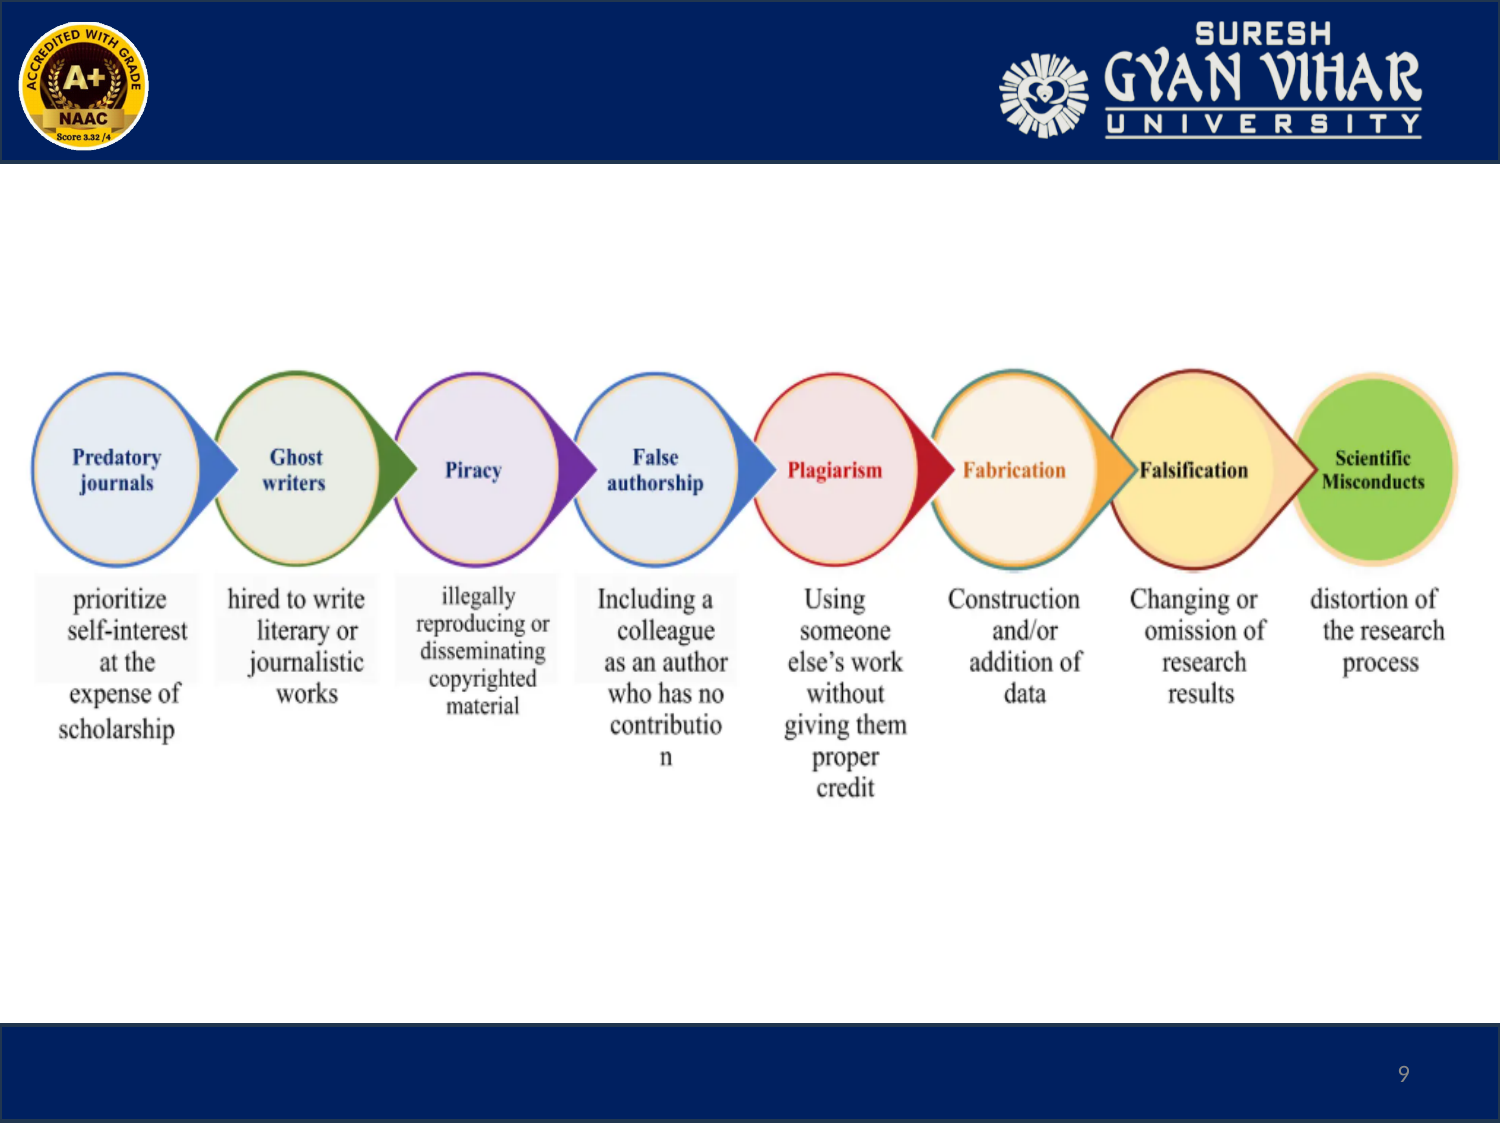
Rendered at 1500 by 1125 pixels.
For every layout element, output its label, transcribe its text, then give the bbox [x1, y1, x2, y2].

slide_number 9 [1074, 1042, 1425, 1103]
picture [16, 256, 1484, 885]
picture [999, 21, 1425, 144]
picture [4, 22, 159, 151]
